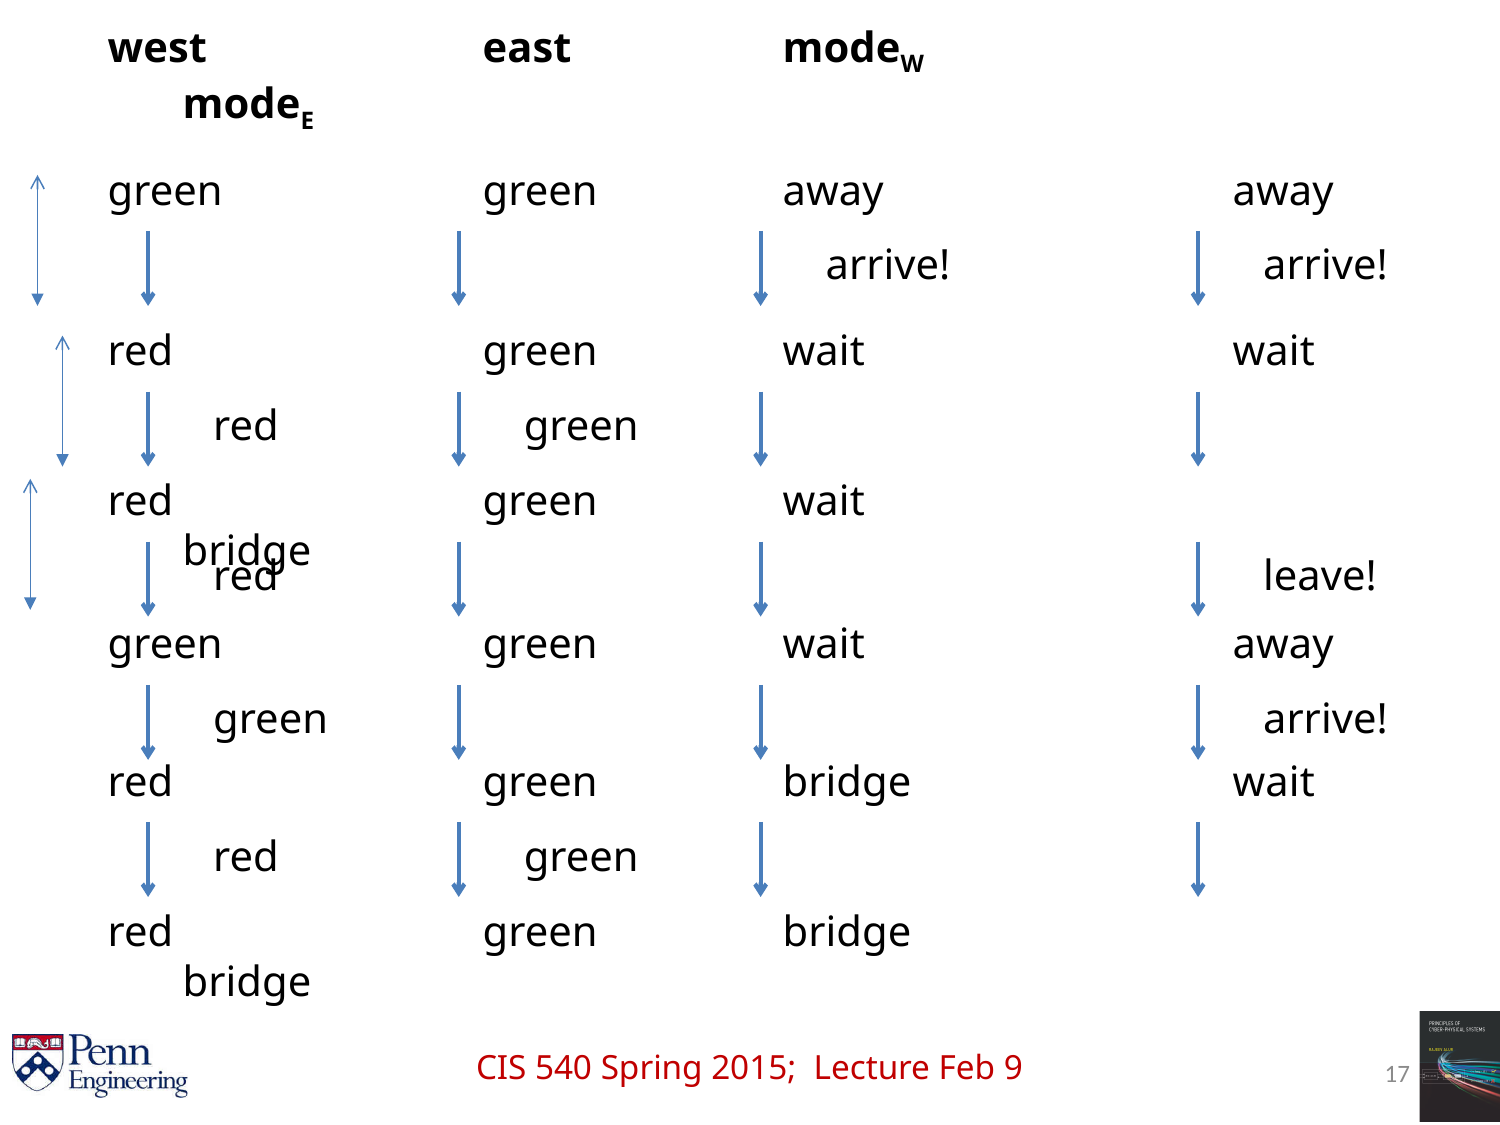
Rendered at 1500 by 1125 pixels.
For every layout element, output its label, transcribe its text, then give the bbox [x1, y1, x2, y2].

text_box green green away away [92, 155, 1372, 269]
text_box red green wait bridge [92, 466, 1372, 580]
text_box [147, 541, 1449, 617]
text_box green green wait away [92, 609, 1372, 723]
text_box red green bridge bridge [92, 896, 1372, 1005]
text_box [147, 230, 1449, 307]
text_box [147, 391, 1449, 467]
text_box west east modeW modeE [92, 12, 1372, 126]
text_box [147, 821, 1199, 898]
text_box red green bridge wait [92, 746, 1372, 860]
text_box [147, 684, 1449, 761]
text_box red green wait wait [92, 316, 1372, 430]
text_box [0, 1007, 1500, 1125]
